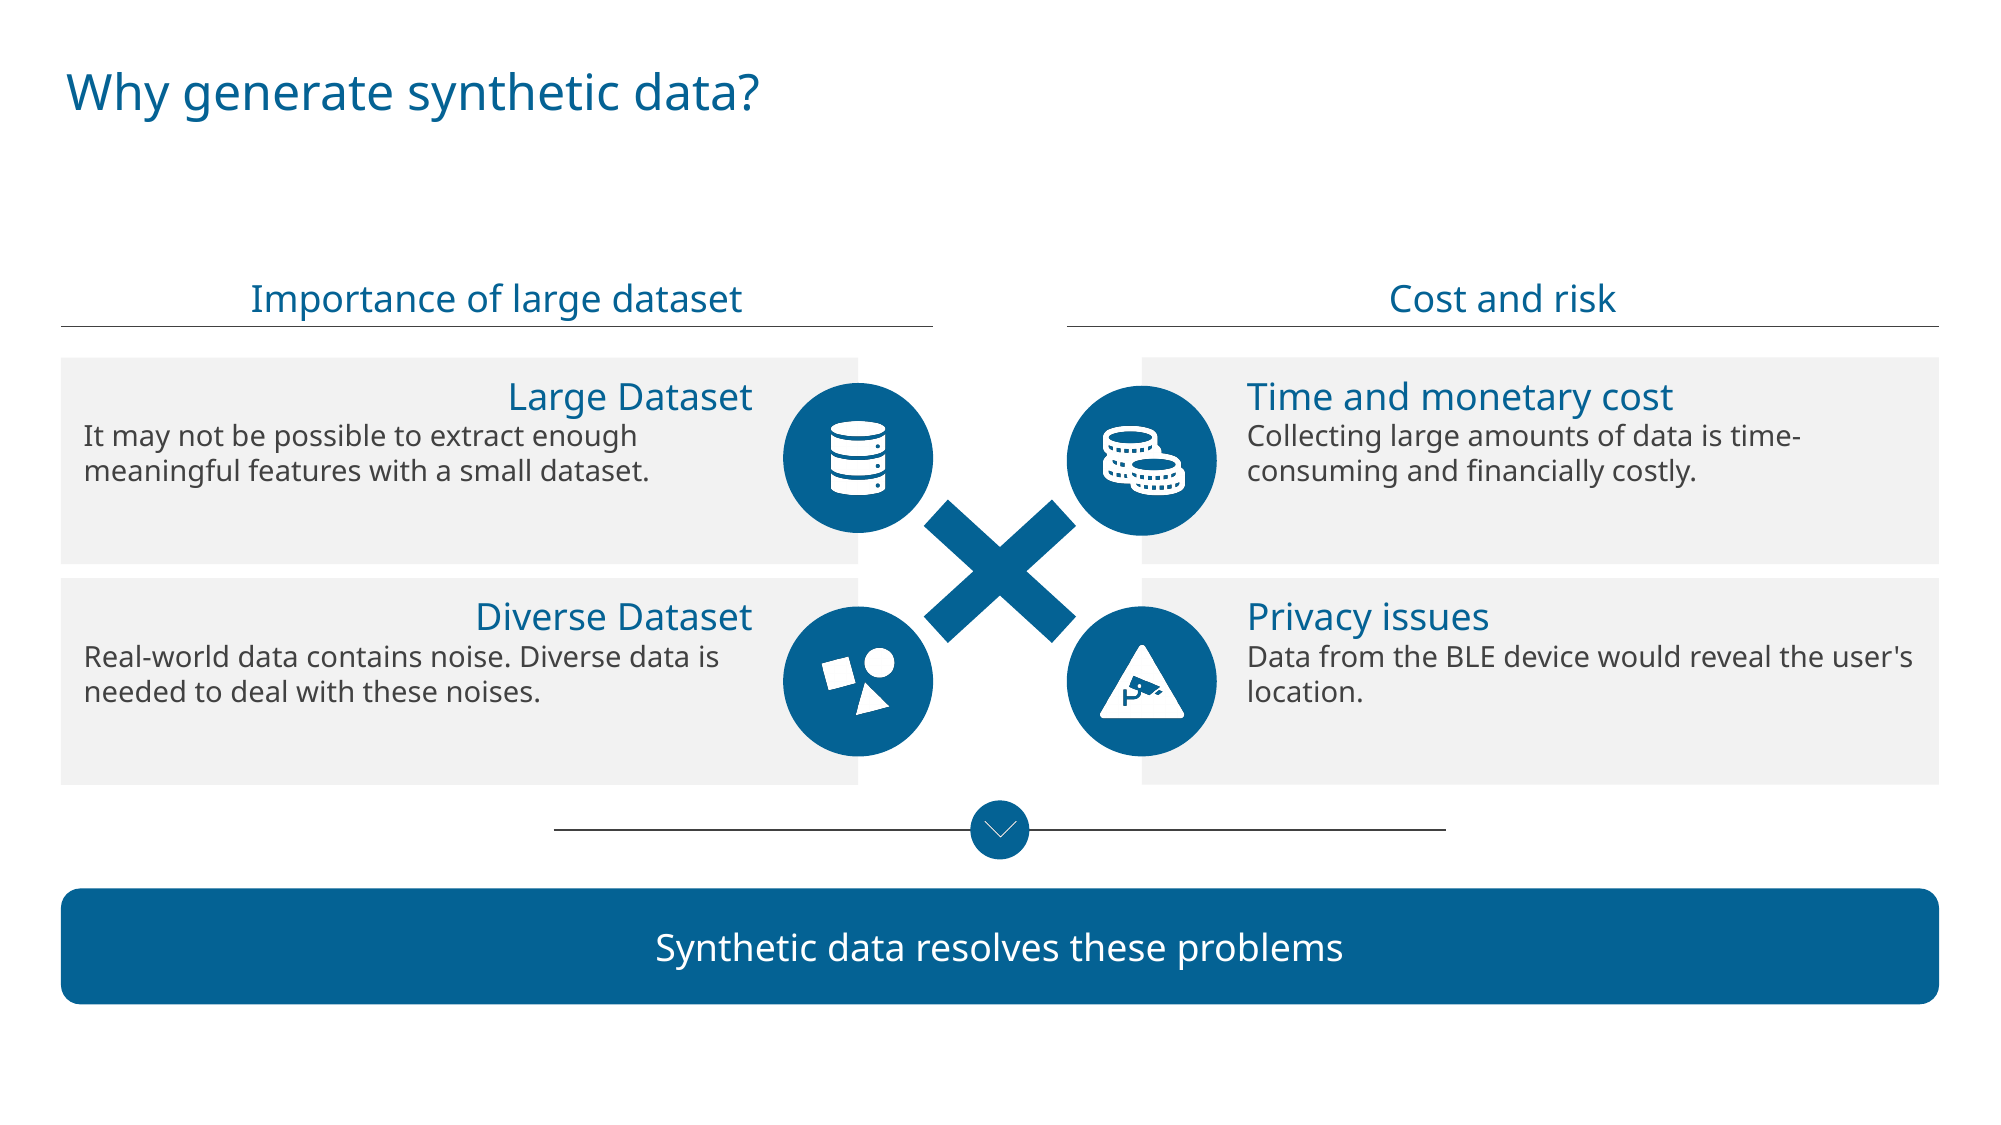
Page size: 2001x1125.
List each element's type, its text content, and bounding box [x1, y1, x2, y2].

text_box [783, 382, 934, 533]
title Why generate synthetic data? [60, 61, 1940, 129]
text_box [1066, 385, 1217, 536]
text_box Cost and risk [1066, 190, 1939, 326]
text_box Privacy issues Data from the BLE device would reveal the user's location. [1141, 578, 1939, 785]
text_box Large Dataset It may not be possible to extract enough meaningful features with a small dataset. [60, 357, 859, 565]
text_box Time and monetary cost Collecting large amounts of data is time-consuming and financially costly. [1141, 357, 1939, 565]
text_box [1066, 606, 1217, 757]
text_box Importance of large dataset [60, 190, 934, 326]
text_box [553, 800, 1447, 860]
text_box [783, 606, 934, 757]
text_box Synthetic data resolves these problems [59, 887, 1941, 1006]
text_box [929, 498, 1067, 645]
text_box Diverse Dataset Real-world data contains noise. Diverse data is needed to deal with these noises. [60, 578, 859, 785]
